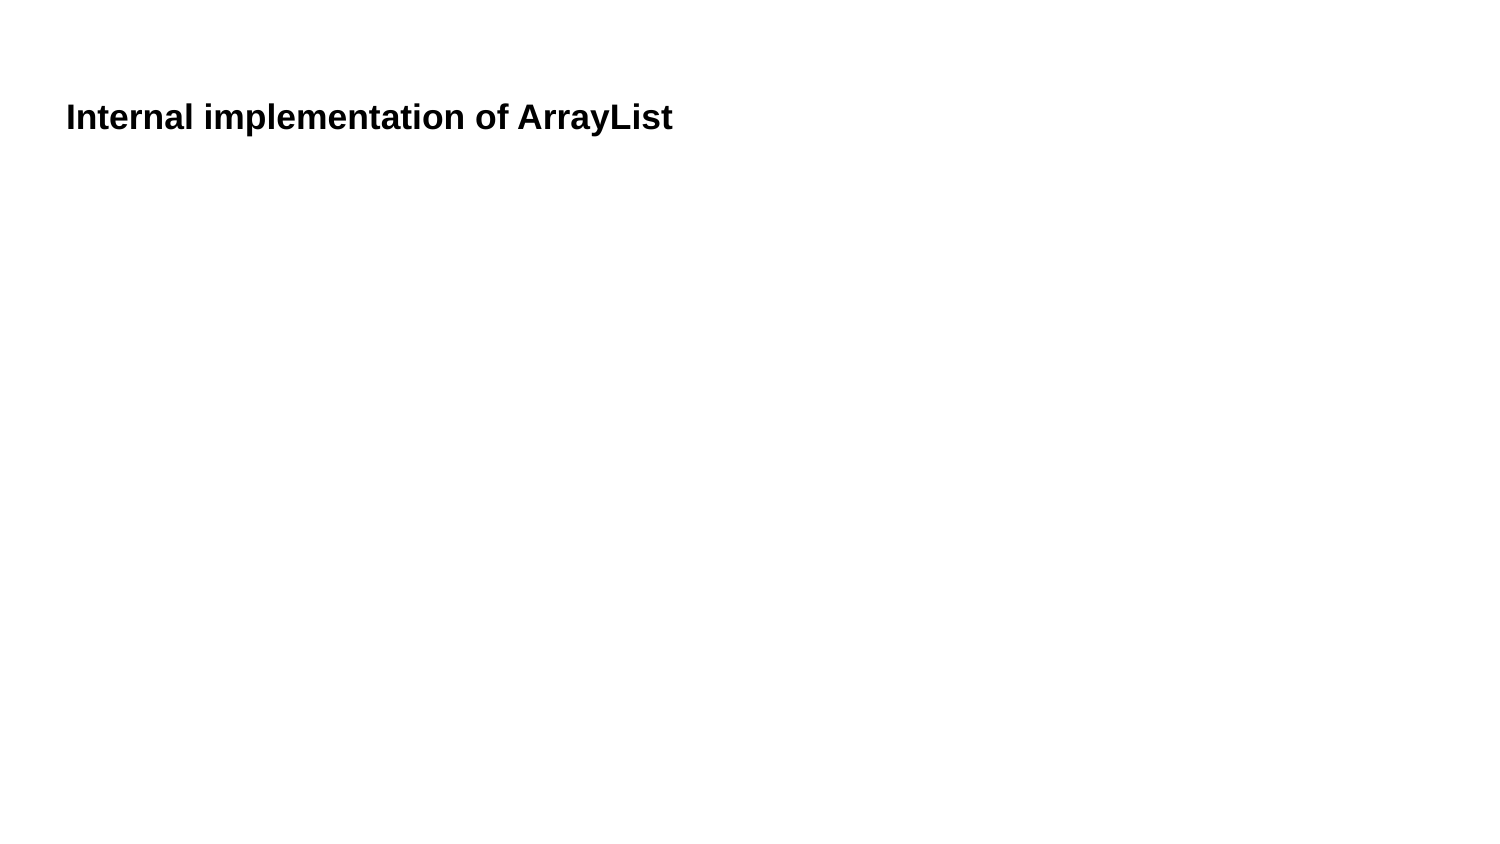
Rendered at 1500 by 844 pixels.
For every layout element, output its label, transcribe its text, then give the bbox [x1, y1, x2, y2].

title Internal implementation of ArrayList [51, 72, 1449, 167]
